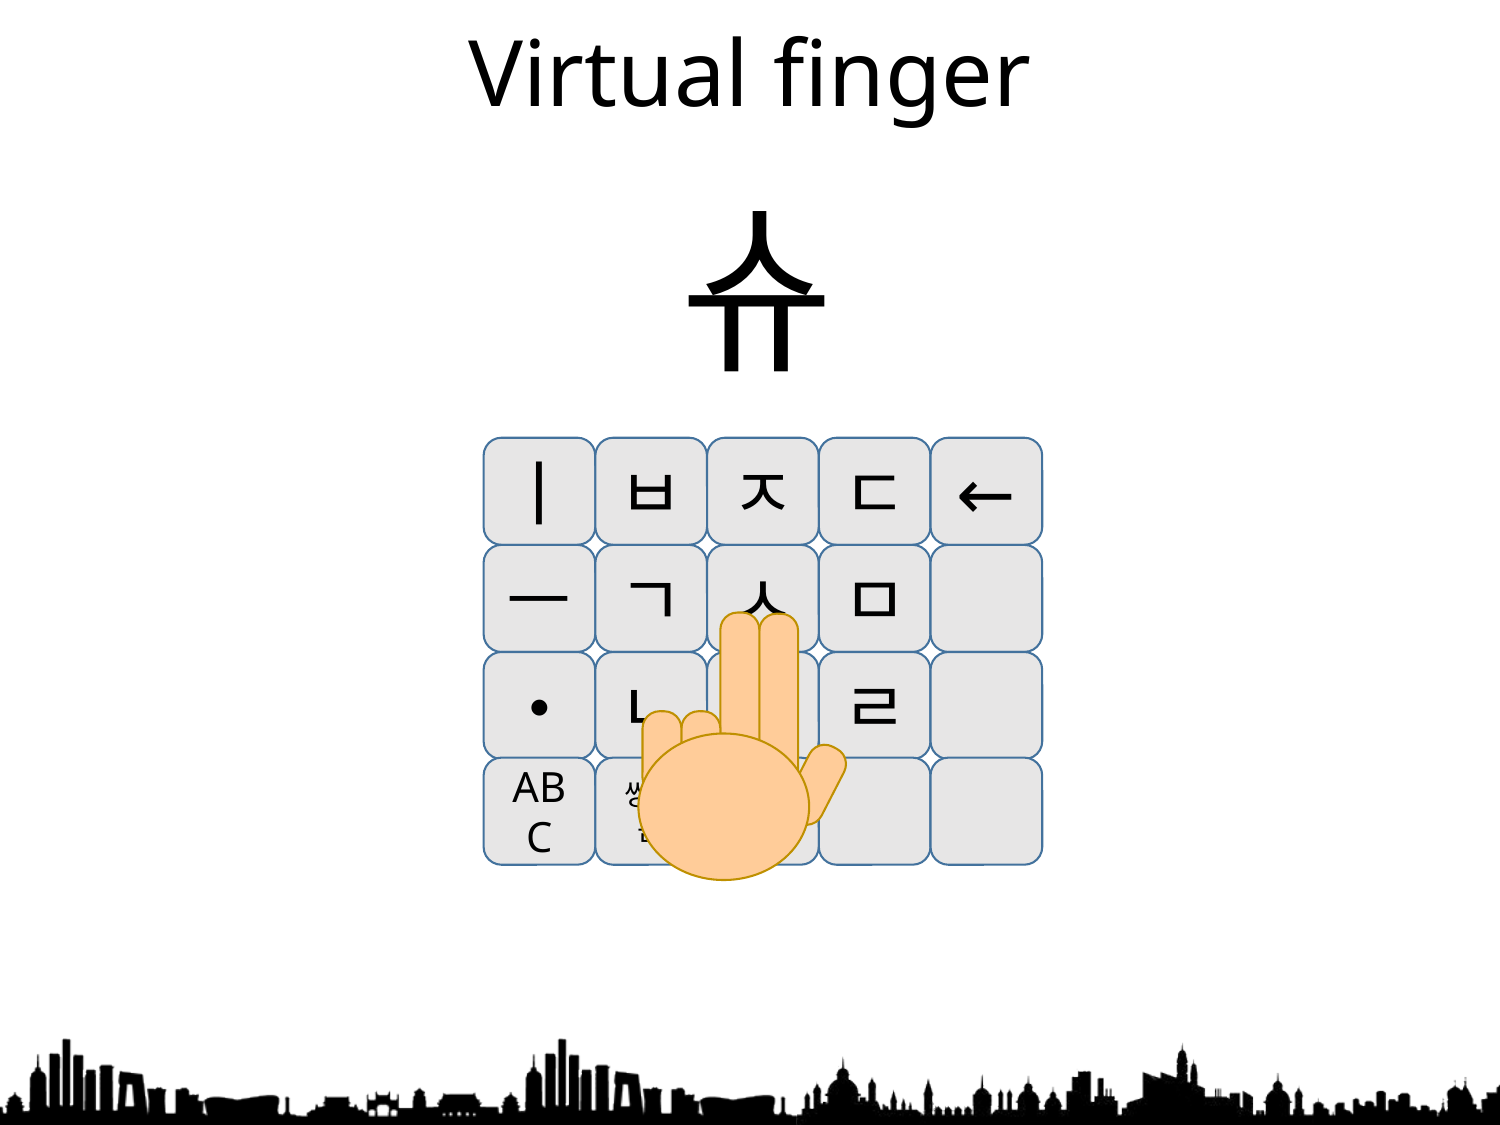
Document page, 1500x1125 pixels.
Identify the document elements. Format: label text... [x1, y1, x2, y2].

text_box ㅠ [665, 240, 832, 391]
text_box ㅅ [667, 174, 833, 325]
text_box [638, 612, 836, 881]
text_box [483, 437, 1043, 865]
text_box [0, 1033, 1500, 1125]
text_box Virtual finger [0, 0, 1500, 141]
